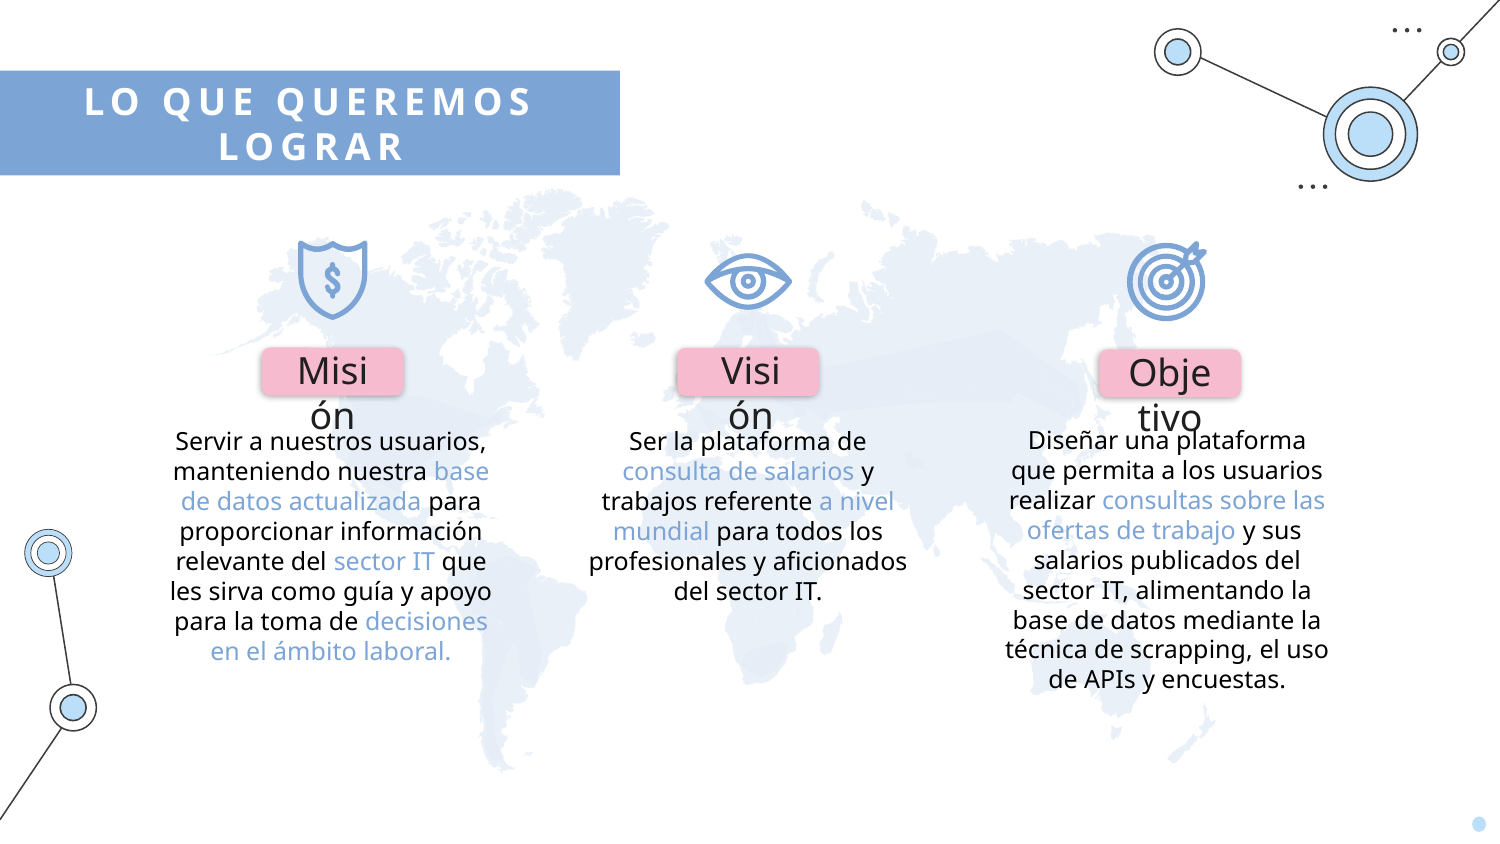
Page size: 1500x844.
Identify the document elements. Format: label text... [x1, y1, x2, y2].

text_box Servir a nuestros usuarios, manteniendo nuestra base de datos actualizada para proporcionar información relevante del sector IT que les sirva como guía y apoyo para la toma de decisiones en el ámbito laboral. [153, 418, 202, 673]
text_box Diseñar una plataforma que permita a los usuarios realizar consultas sobre las ofertas de trabajo y sus salarios publicados del sector IT, alimentando la base de datos mediante la técnica de scrapping, el uso de APIs y encuestas. [1220, 417, 1346, 702]
text_box [1232, 346, 1245, 401]
text_box Objetivo [1220, 341, 1232, 447]
text_box LO QUE QUEREMOS LOGRAR [0, 70, 620, 176]
text_box [1470, 814, 1489, 834]
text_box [703, 252, 793, 311]
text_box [297, 240, 368, 321]
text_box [207, 188, 1217, 774]
